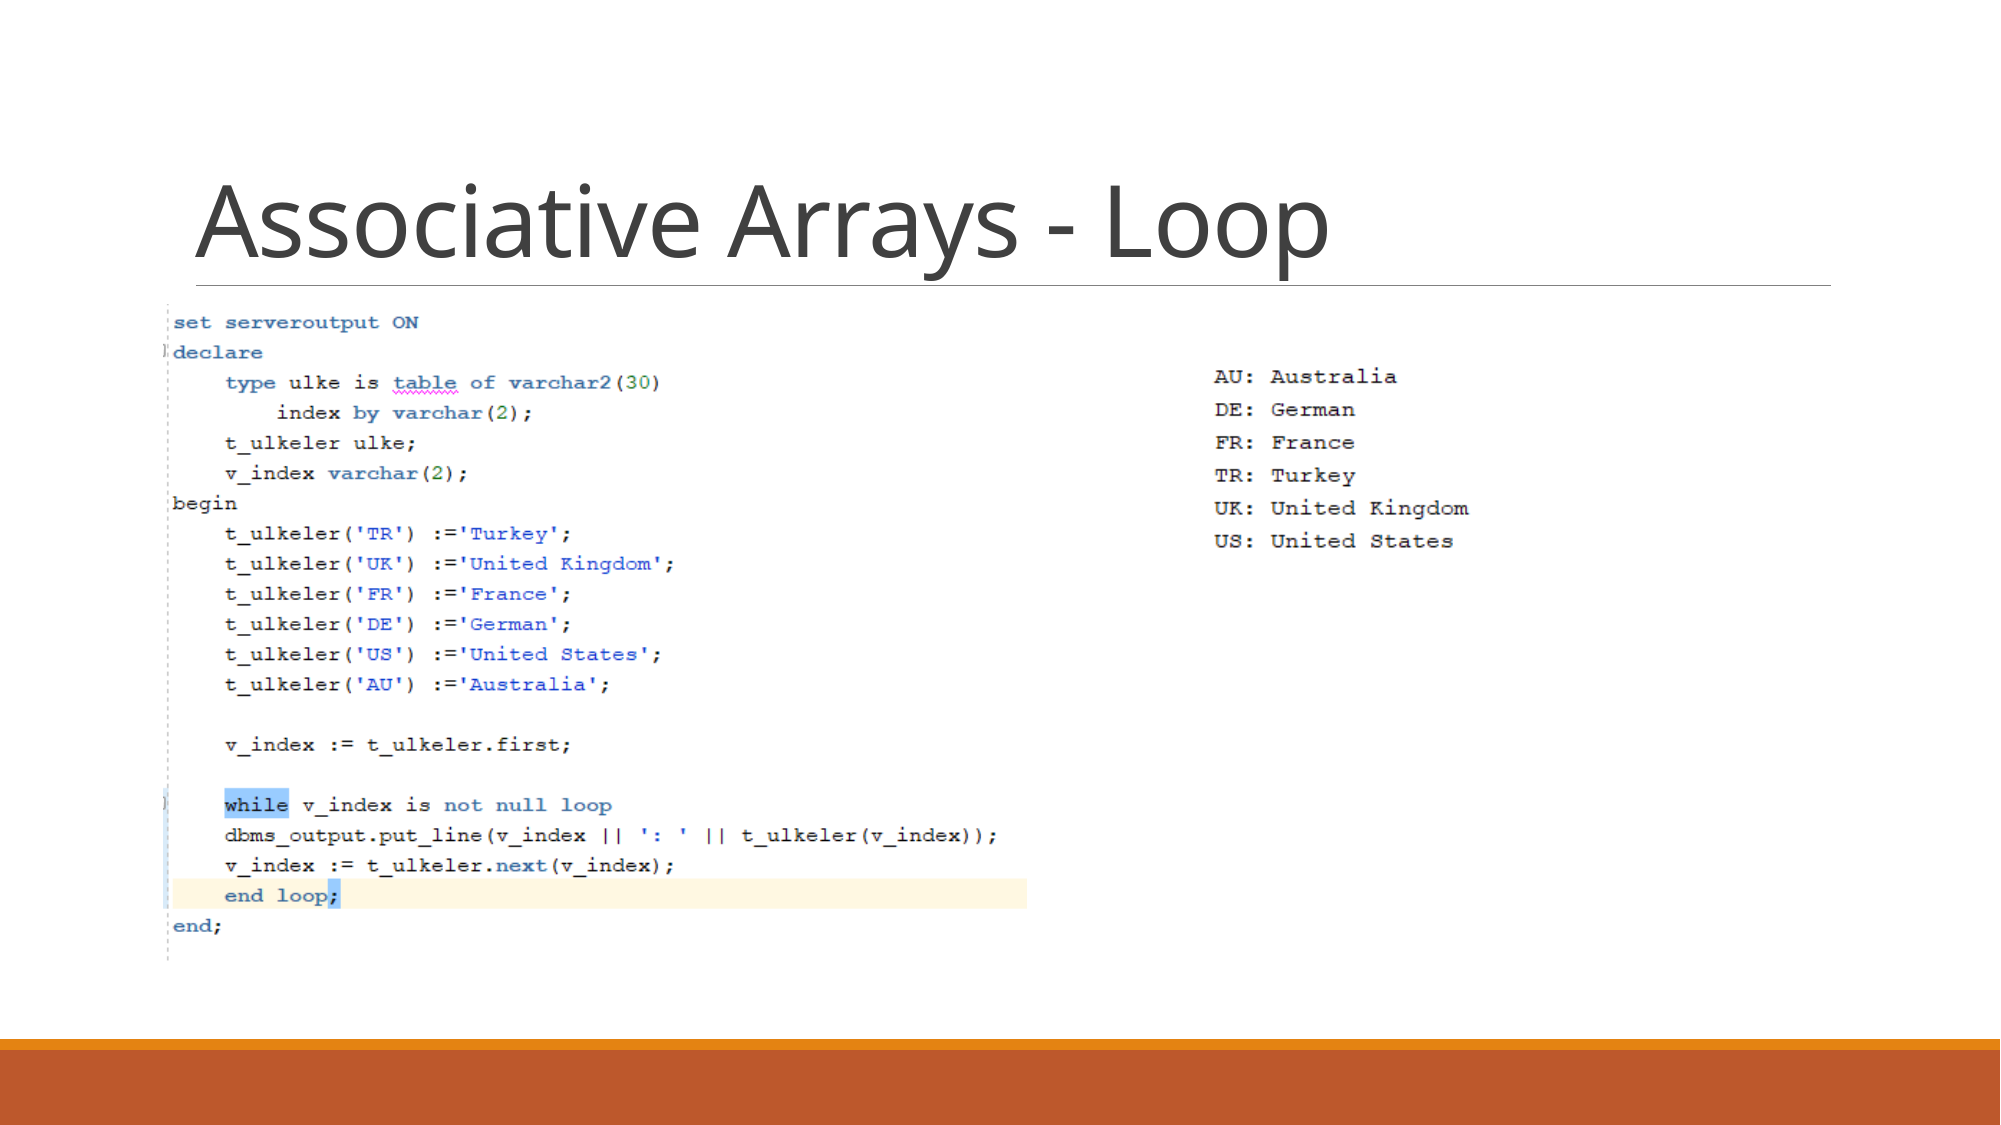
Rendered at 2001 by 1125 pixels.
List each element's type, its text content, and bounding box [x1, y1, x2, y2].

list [162, 303, 1028, 965]
title Associative Arrays - Loop [180, 47, 1830, 285]
picture [1210, 354, 1570, 613]
